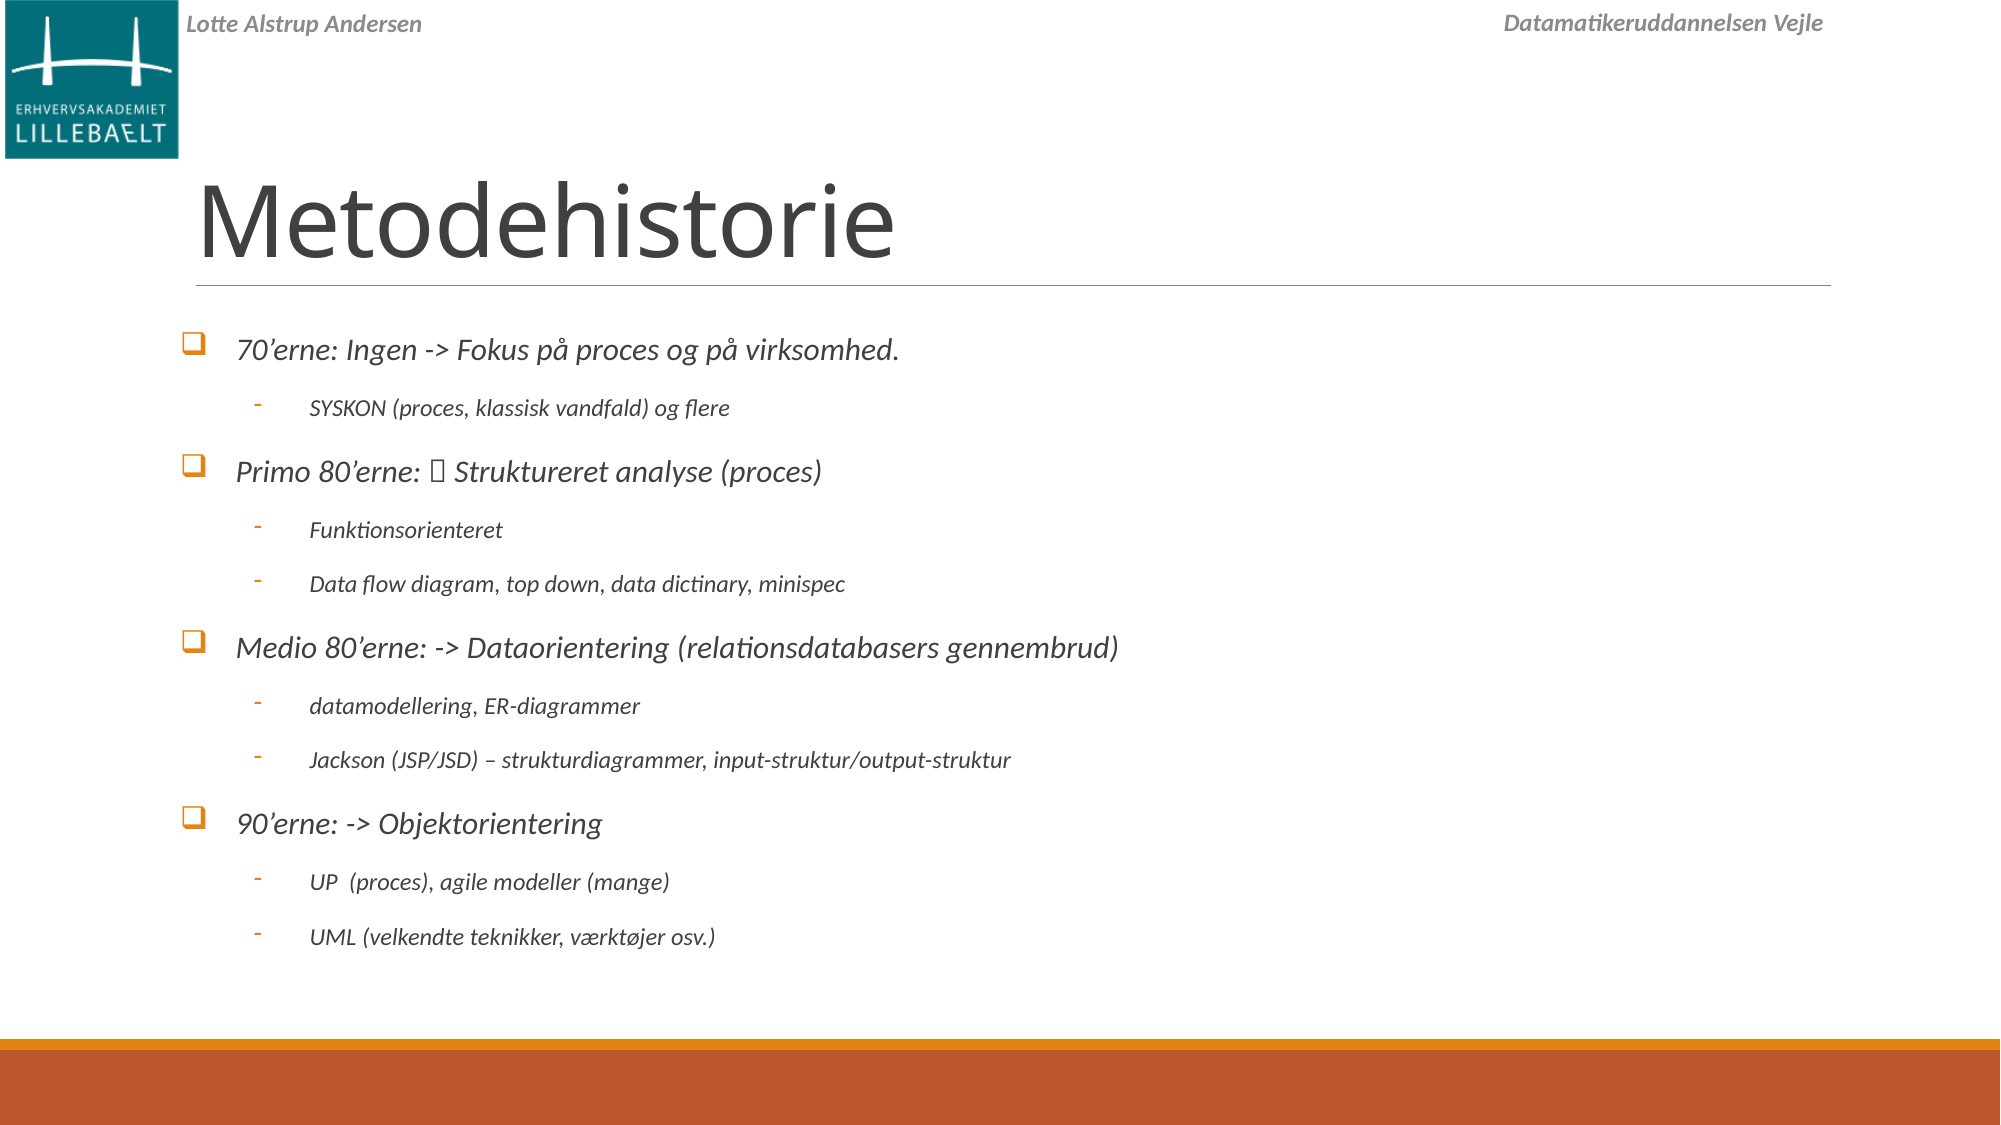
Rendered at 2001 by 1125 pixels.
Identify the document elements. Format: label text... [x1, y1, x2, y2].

title Metodehistorie [180, 47, 1830, 285]
picture [4, 0, 180, 160]
list 70’erne: Ingen -> Fokus på proces og på virksomhed. SYSKON (proces, klassisk vandfald) og flere Primo 80’erne:  Struktureret analyse (proces) Funktionsorienteret Data flow diagram, top down, data dictinary, minispec Medio 80’erne: -> Dataorientering (relationsdatabasers gennembrud) datamodellering, ER-diagrammer Jackson (JSP/JSD) – strukturdiagrammer, input-struktur/output-struktur 90’erne: -> Objektorientering UP (proces), agile modeller (mange) UML (velkendte teknikker, værktøjer osv.) [180, 302, 1830, 963]
